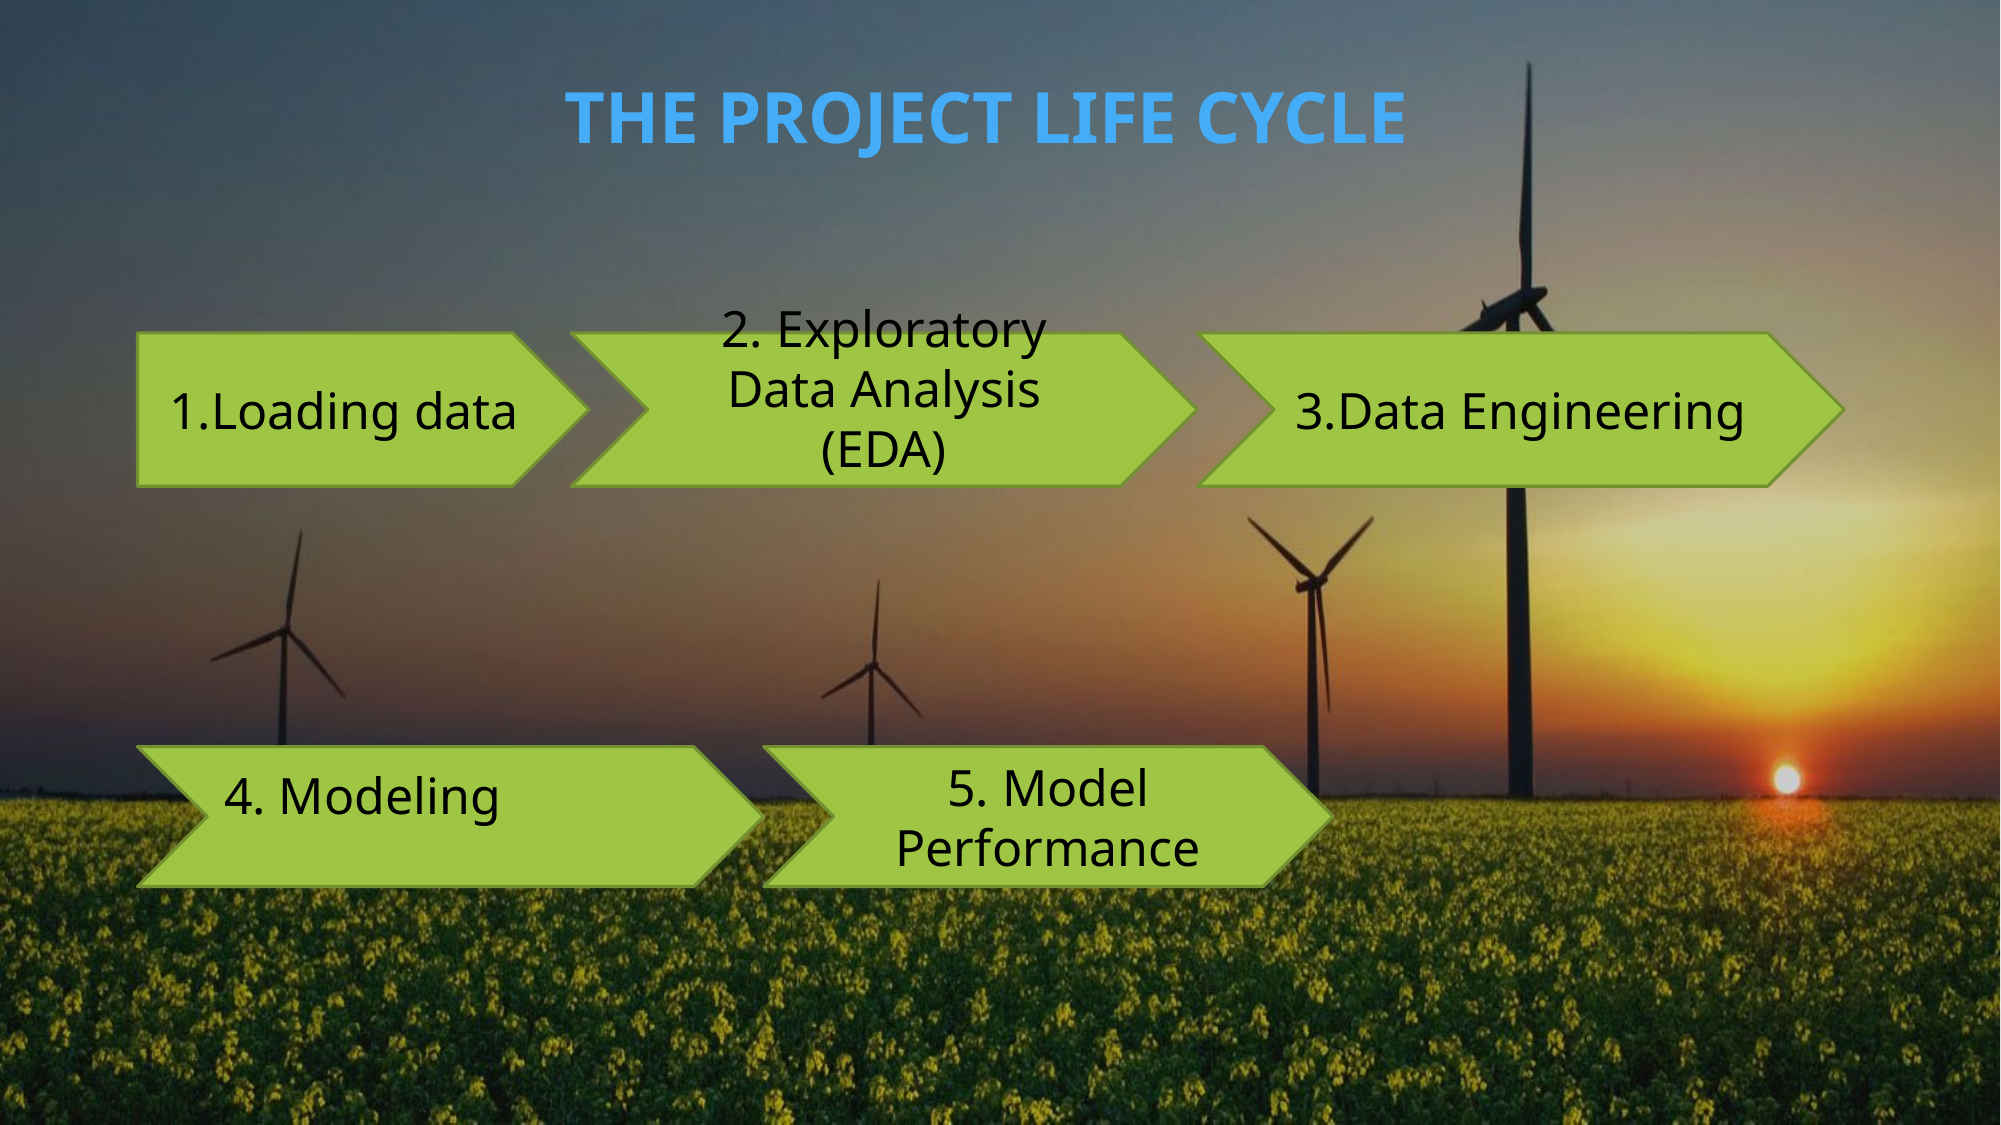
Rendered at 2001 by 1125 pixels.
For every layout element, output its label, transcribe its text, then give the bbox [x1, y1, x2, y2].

text_box 5. Model Performance [762, 745, 1335, 889]
text_box 1.Loading data [135, 331, 591, 488]
title THE PROJECT LIFE CYCLE [137, 11, 1836, 230]
list [149, 343, 1849, 950]
text_box 2. Exploratory Data Analysis (EDA) [569, 331, 1199, 488]
text_box 4. Modeling [136, 745, 765, 889]
text_box 3.Data Engineering [1195, 331, 1846, 488]
picture [0, 0, 2001, 1125]
